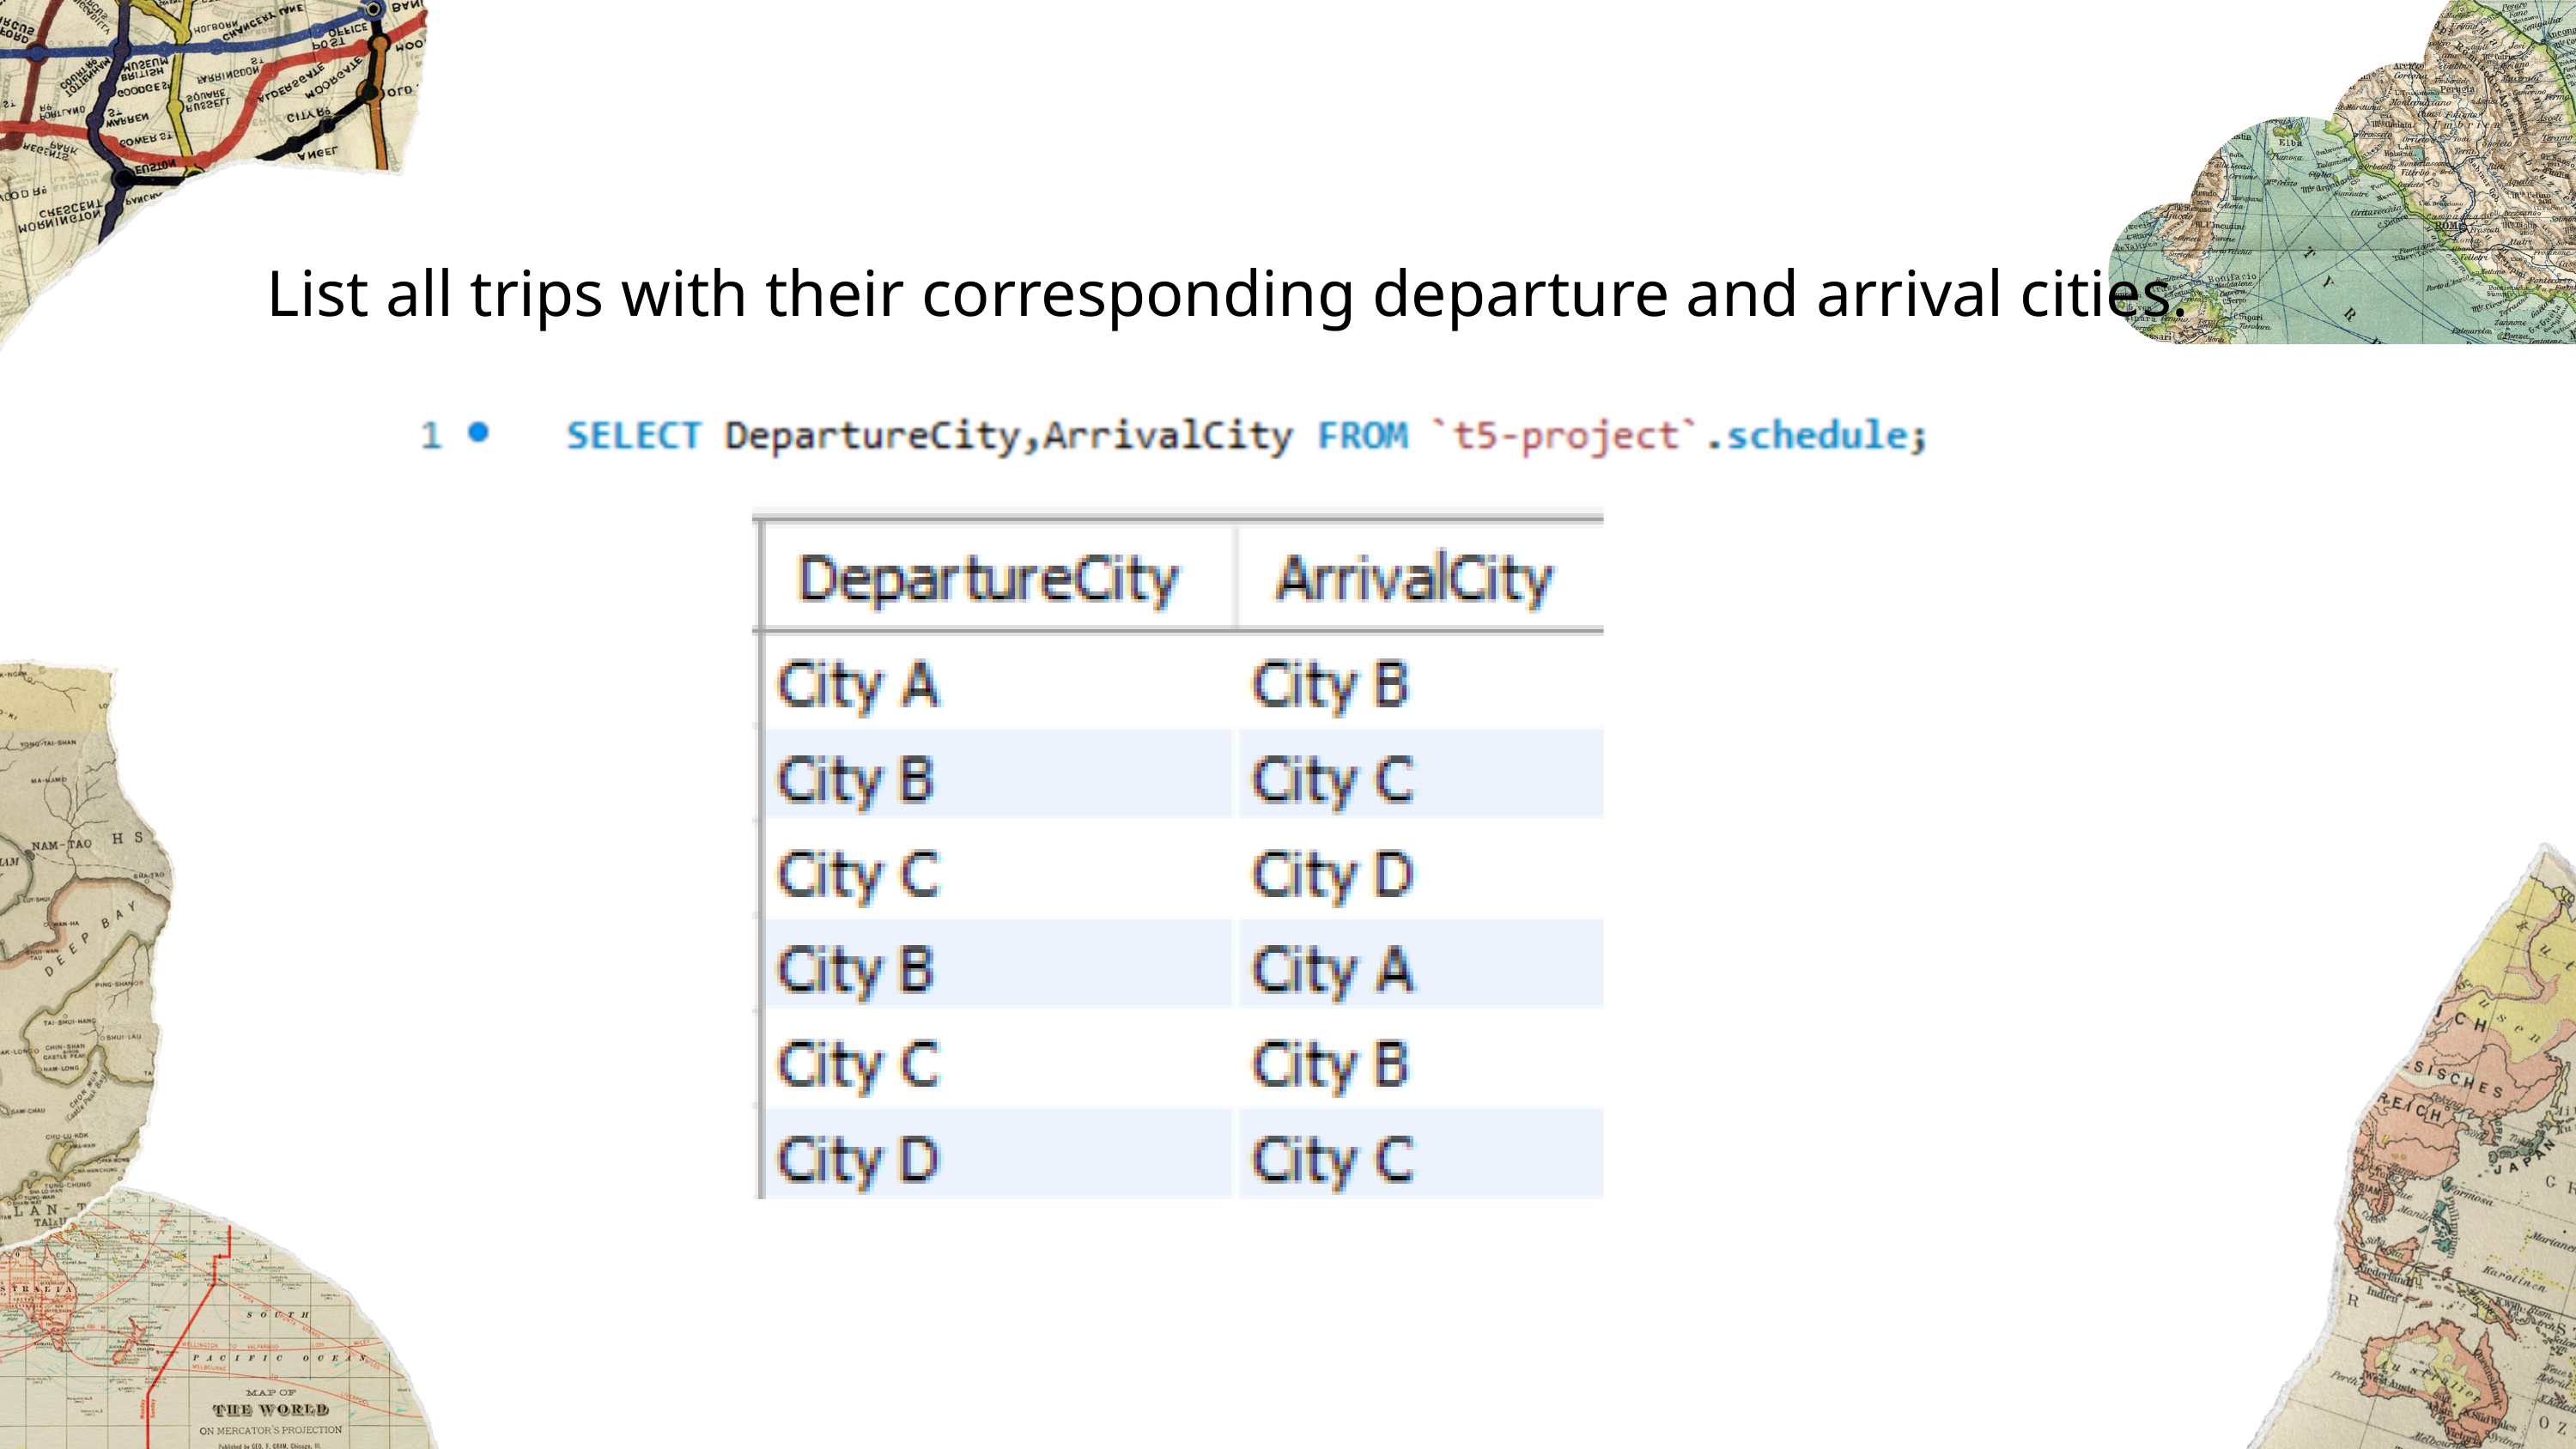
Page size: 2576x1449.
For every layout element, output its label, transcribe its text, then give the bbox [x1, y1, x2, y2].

text_box List all trips with their corresponding departure and arrival cities. [100, 240, 2358, 330]
text_box [392, 414, 1947, 507]
text_box [0, 0, 443, 415]
text_box [2108, 0, 2576, 344]
text_box [2178, 841, 2576, 1449]
text_box [0, 658, 177, 1331]
text_box [0, 1069, 468, 1449]
text_box [751, 506, 1604, 1199]
